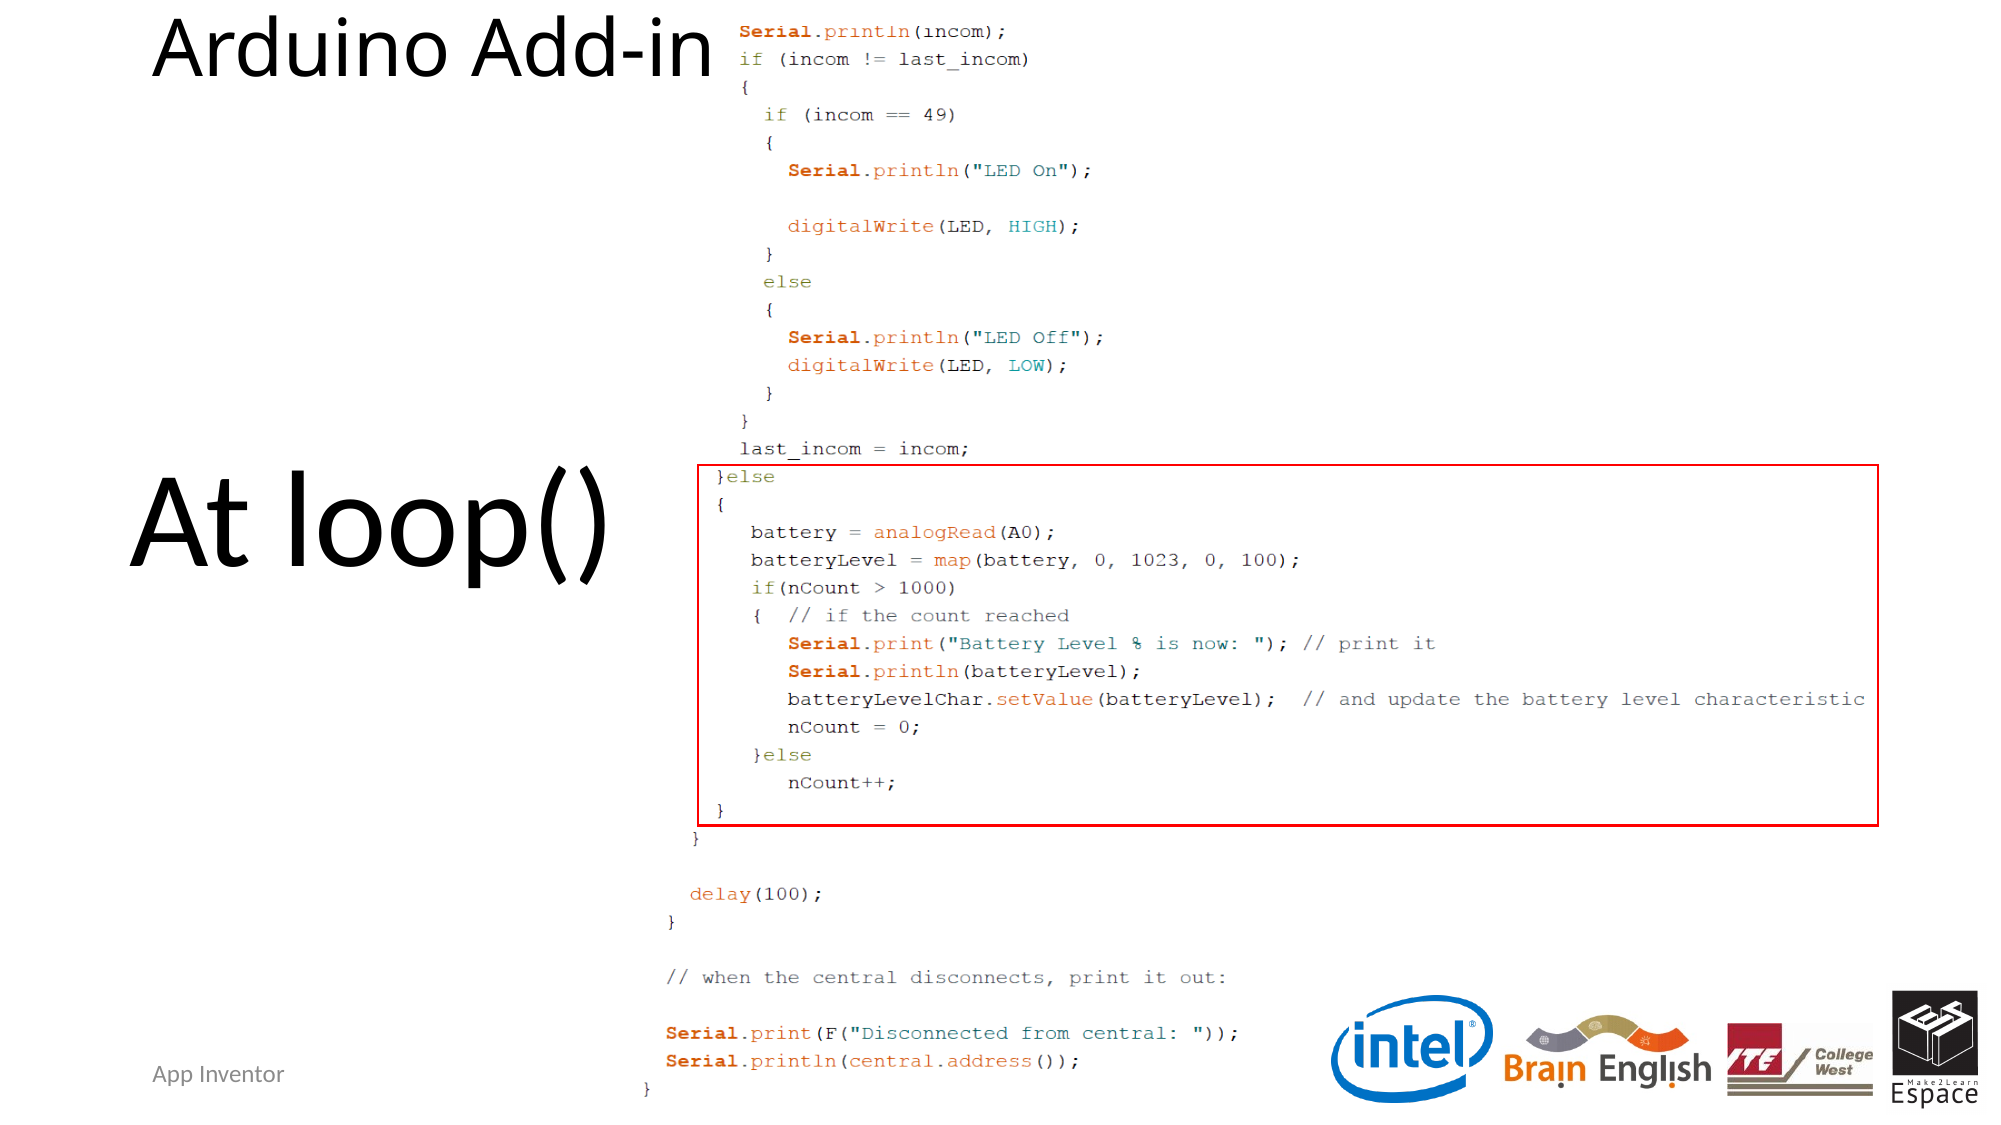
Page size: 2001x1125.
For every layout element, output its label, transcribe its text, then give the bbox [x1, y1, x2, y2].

picture [632, 26, 1883, 1108]
footer App Inventor [137, 1042, 632, 1103]
picture [1886, 983, 1987, 1115]
title Arduino Add-in [137, 0, 1863, 102]
text_box At loop() [115, 421, 631, 602]
